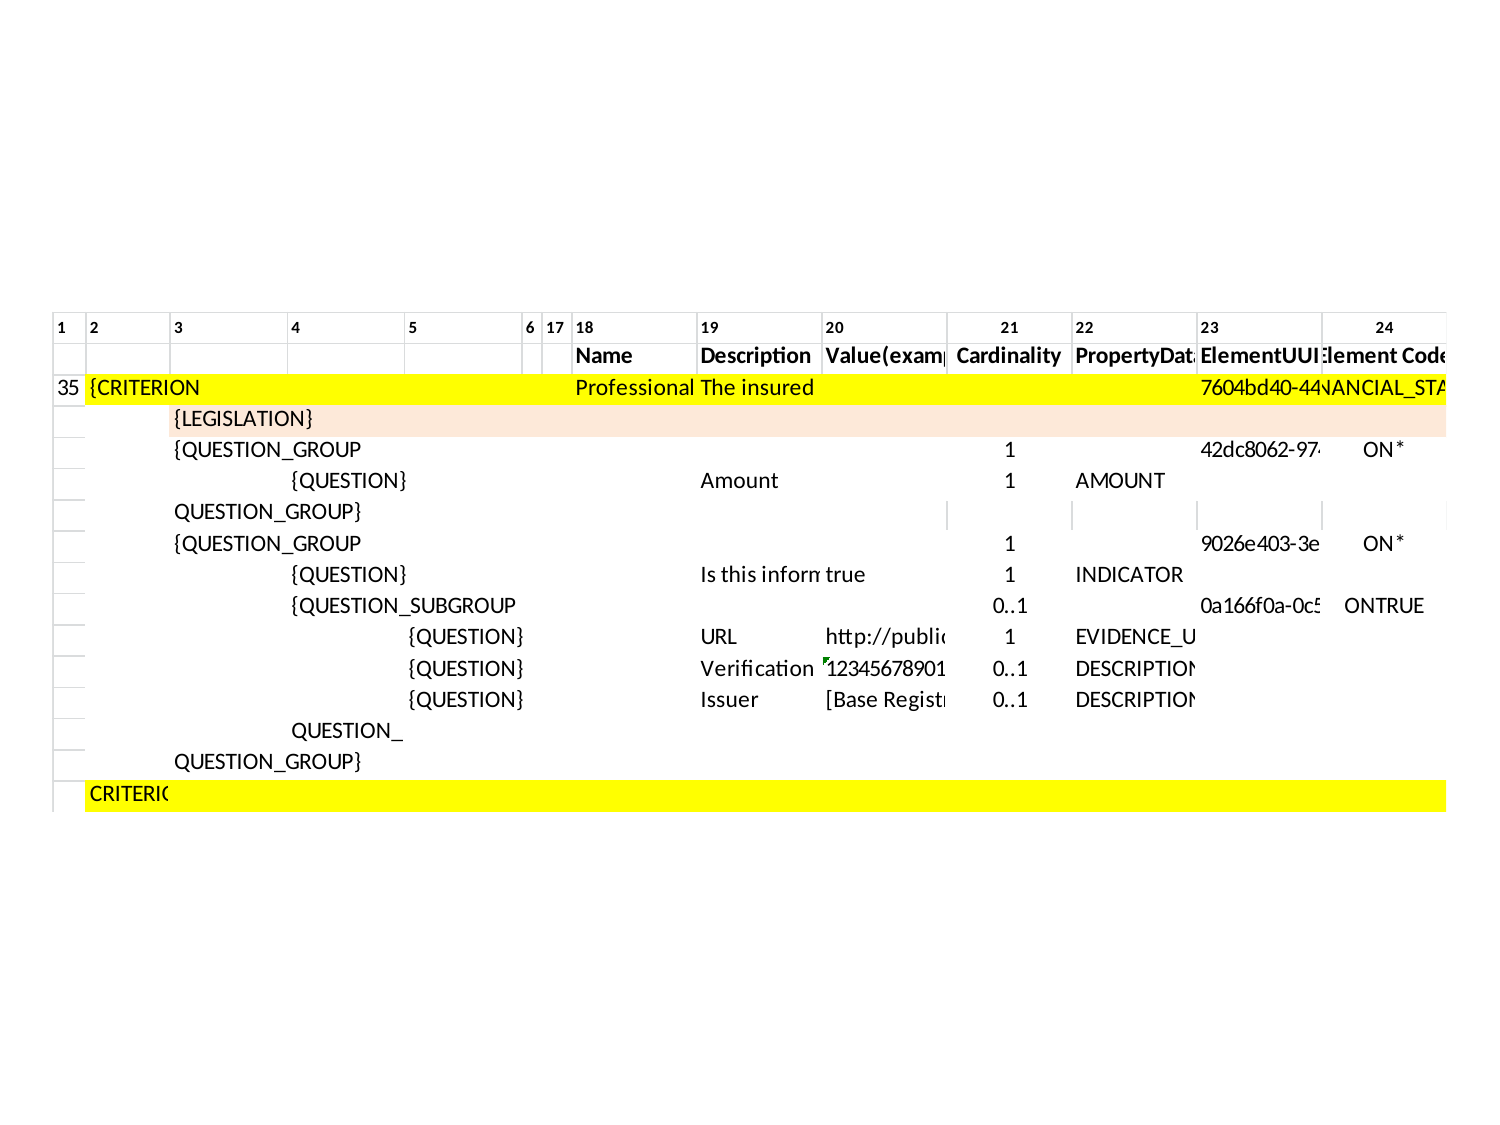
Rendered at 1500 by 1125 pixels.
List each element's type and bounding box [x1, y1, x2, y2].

text_box [52, 311, 1448, 814]
